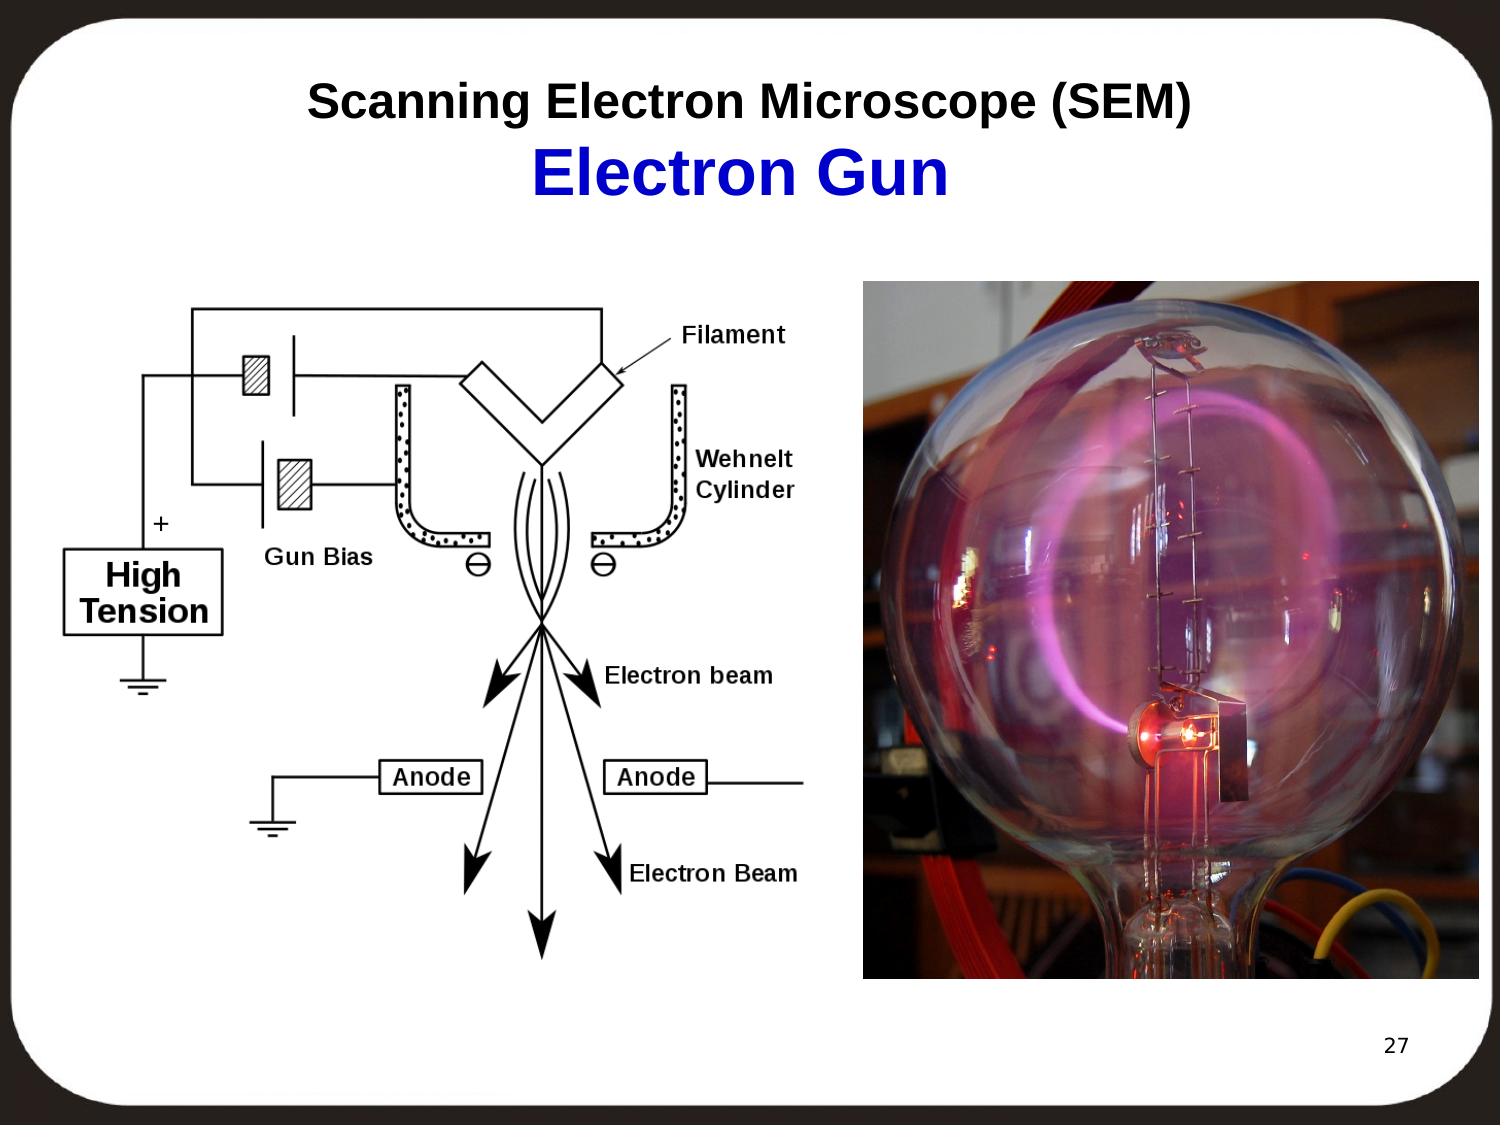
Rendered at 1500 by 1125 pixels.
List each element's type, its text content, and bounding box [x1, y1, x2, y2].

title Scanning Electron Microscope (SEM) Electron Gun [74, 44, 1426, 233]
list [56, 297, 857, 962]
slide_number 27 [1074, 1024, 1426, 1104]
picture [0, 0, 1500, 1125]
